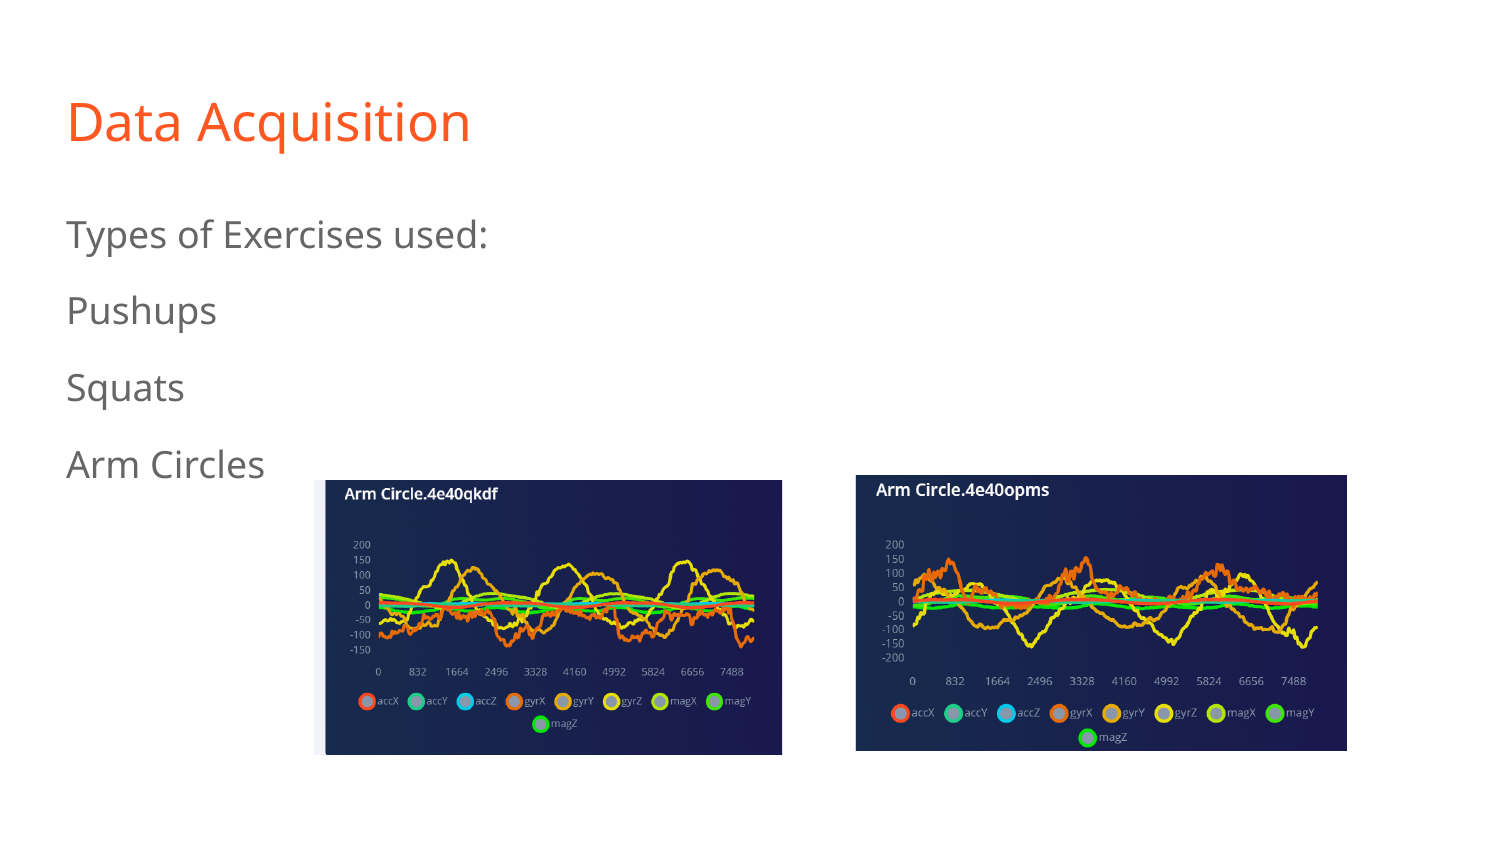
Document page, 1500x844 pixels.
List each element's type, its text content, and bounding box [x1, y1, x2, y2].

list Types of Exercises used: Pushups Squats Arm Circles [51, 189, 1449, 513]
title Data Acquisition [51, 72, 1449, 167]
picture [313, 479, 783, 756]
picture [855, 475, 1348, 751]
